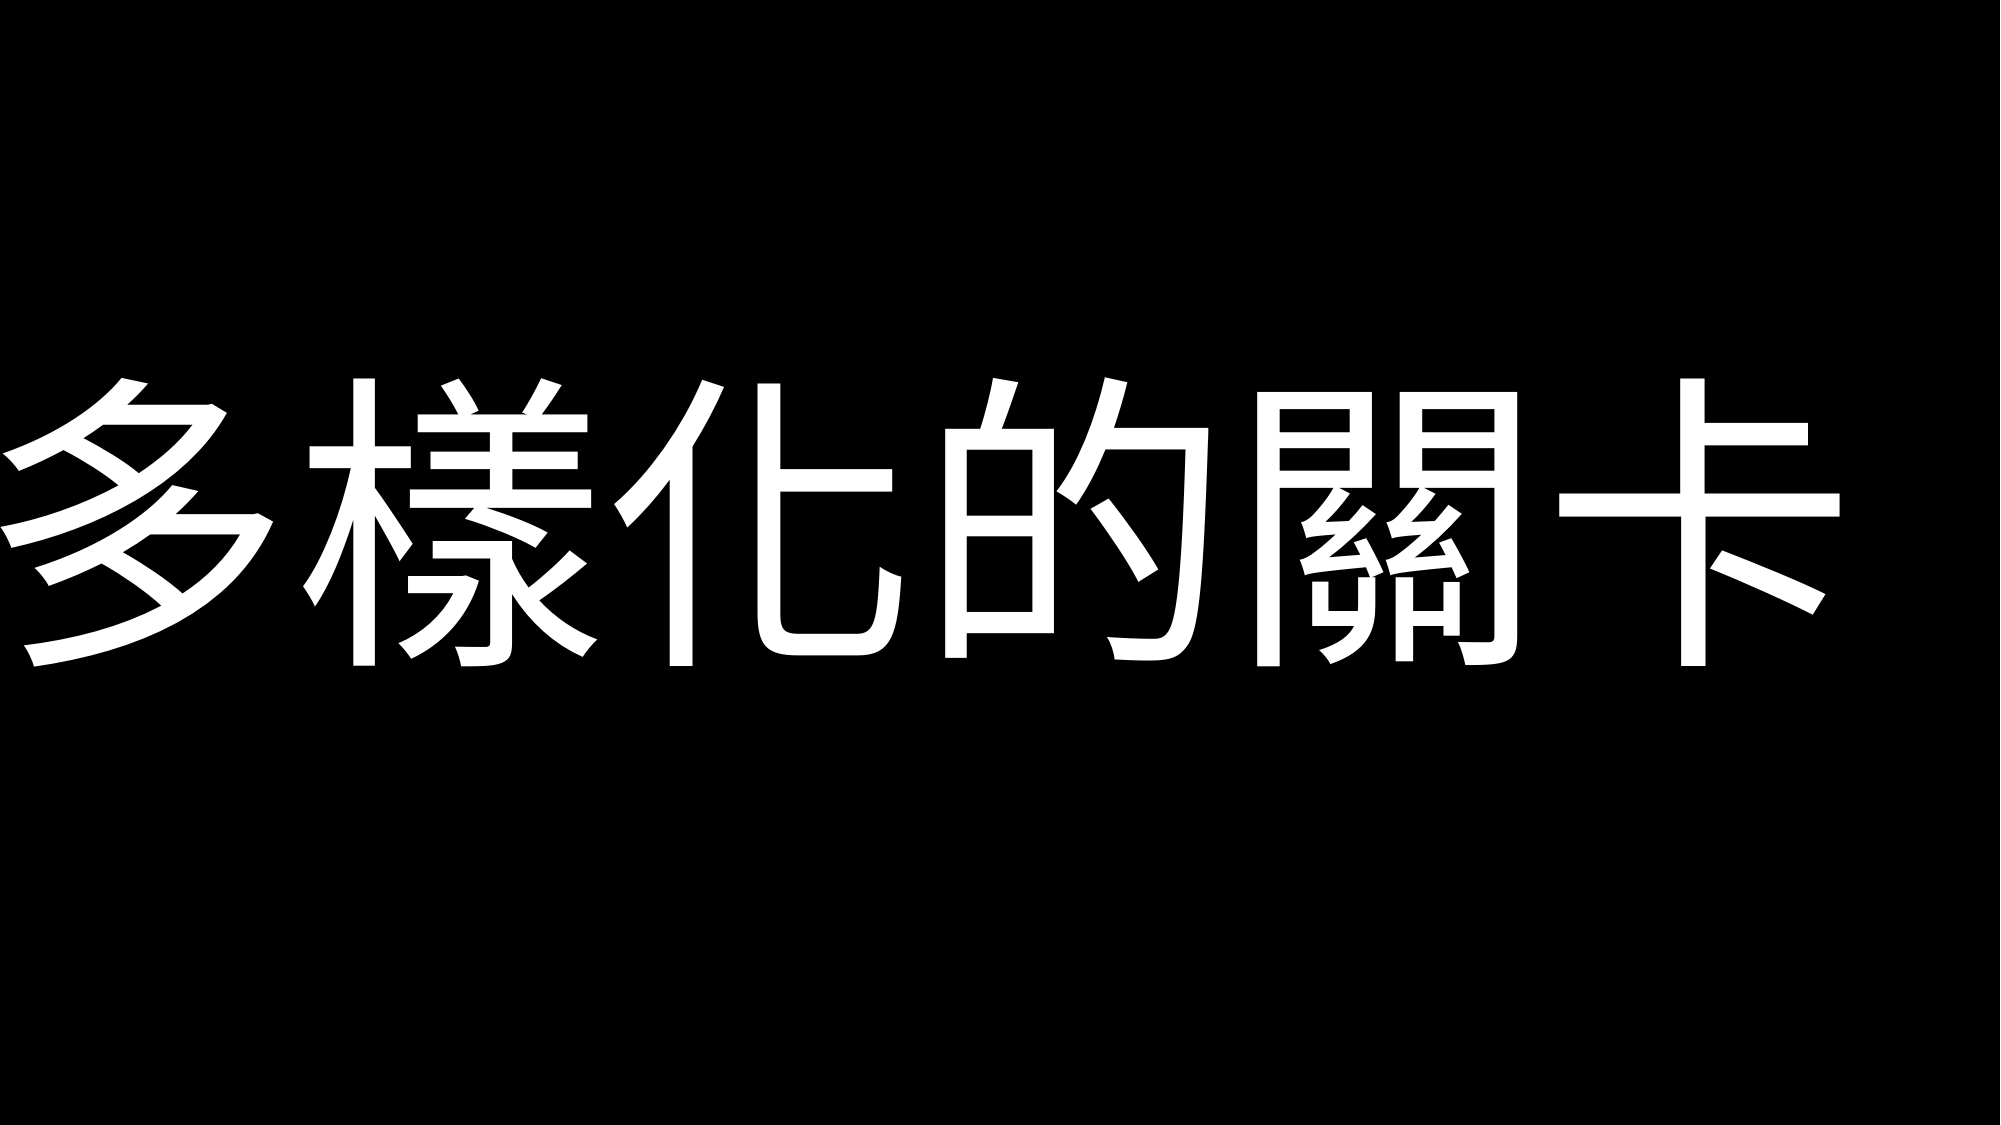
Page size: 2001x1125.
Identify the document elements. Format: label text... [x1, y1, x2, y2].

text_box 多樣化的關卡 [0, 321, 2000, 711]
